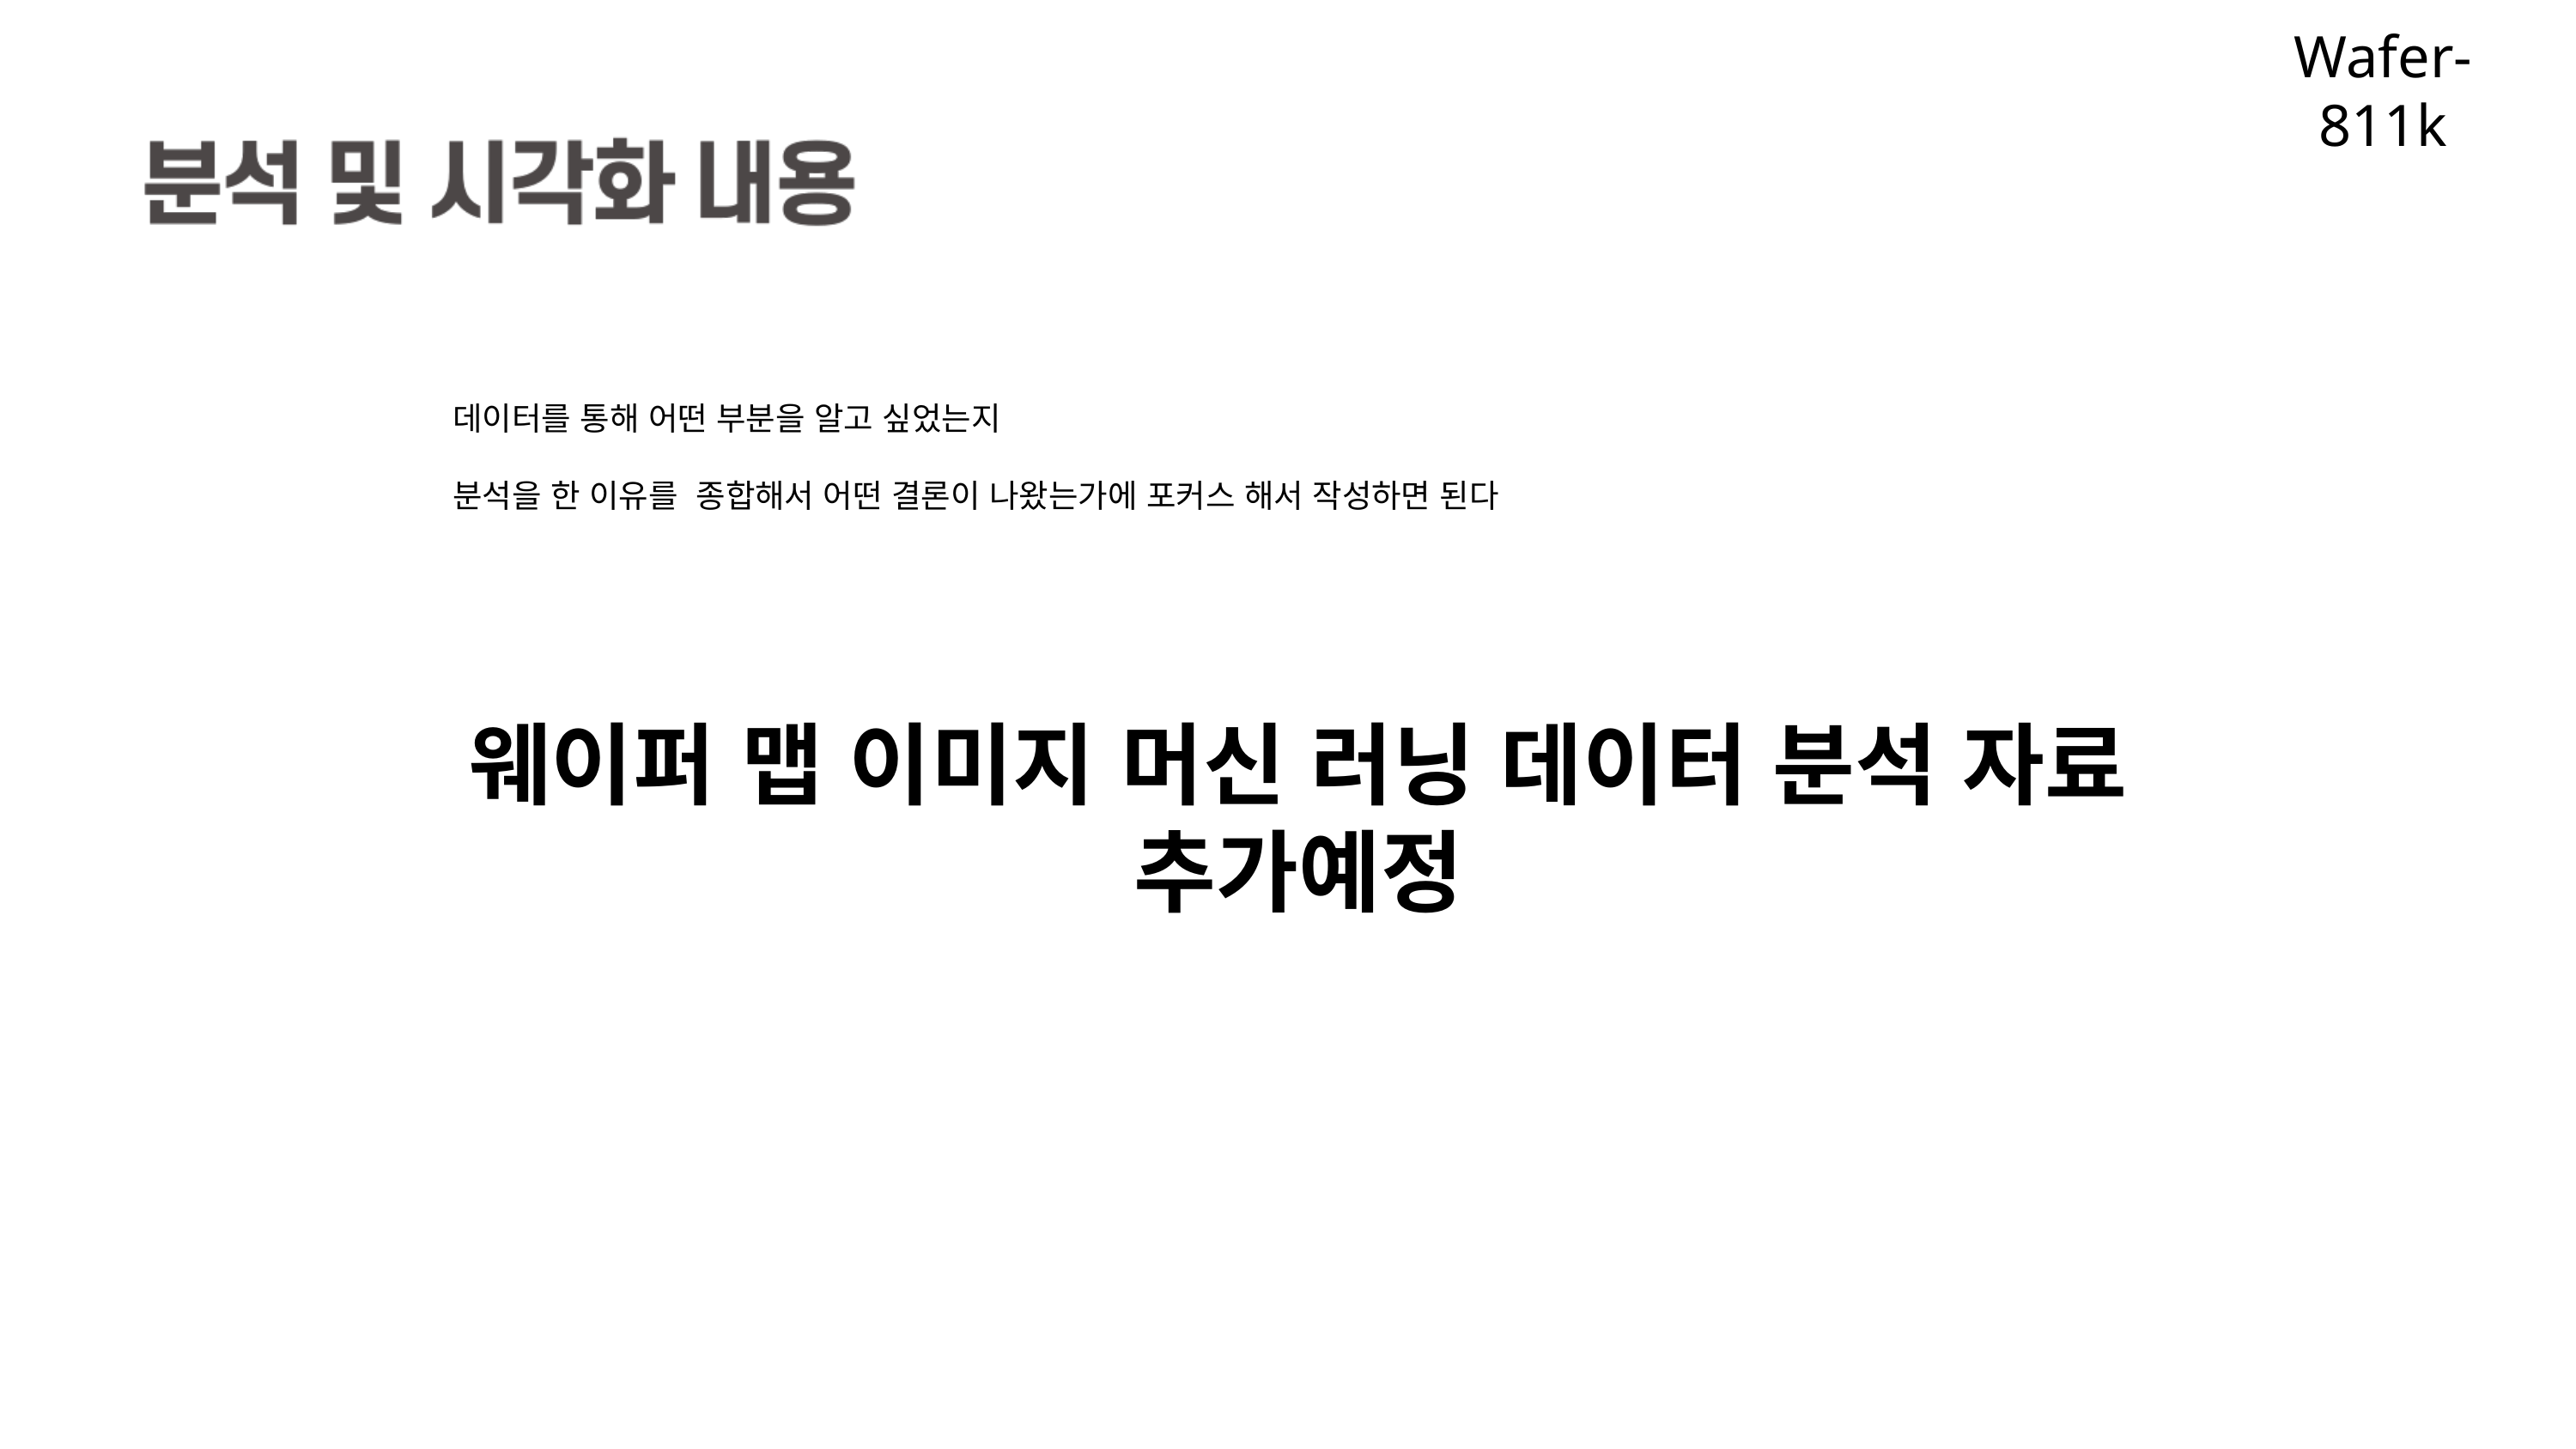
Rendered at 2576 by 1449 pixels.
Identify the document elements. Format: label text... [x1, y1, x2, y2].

picture [126, 126, 868, 246]
text_box Wafer-811k [2231, 14, 2536, 164]
title 웨이퍼 맵 이미지 머신 러닝 데이터 분석 자료 추가예정 [451, 659, 2147, 972]
text_box 데이터를 통해 어떤 부분을 알고 싶었는지 분석을 한 이유를 종합해서 어떤 결론이 나왔는가에 포커스 해서 작성하면 된다 [440, 391, 2158, 636]
